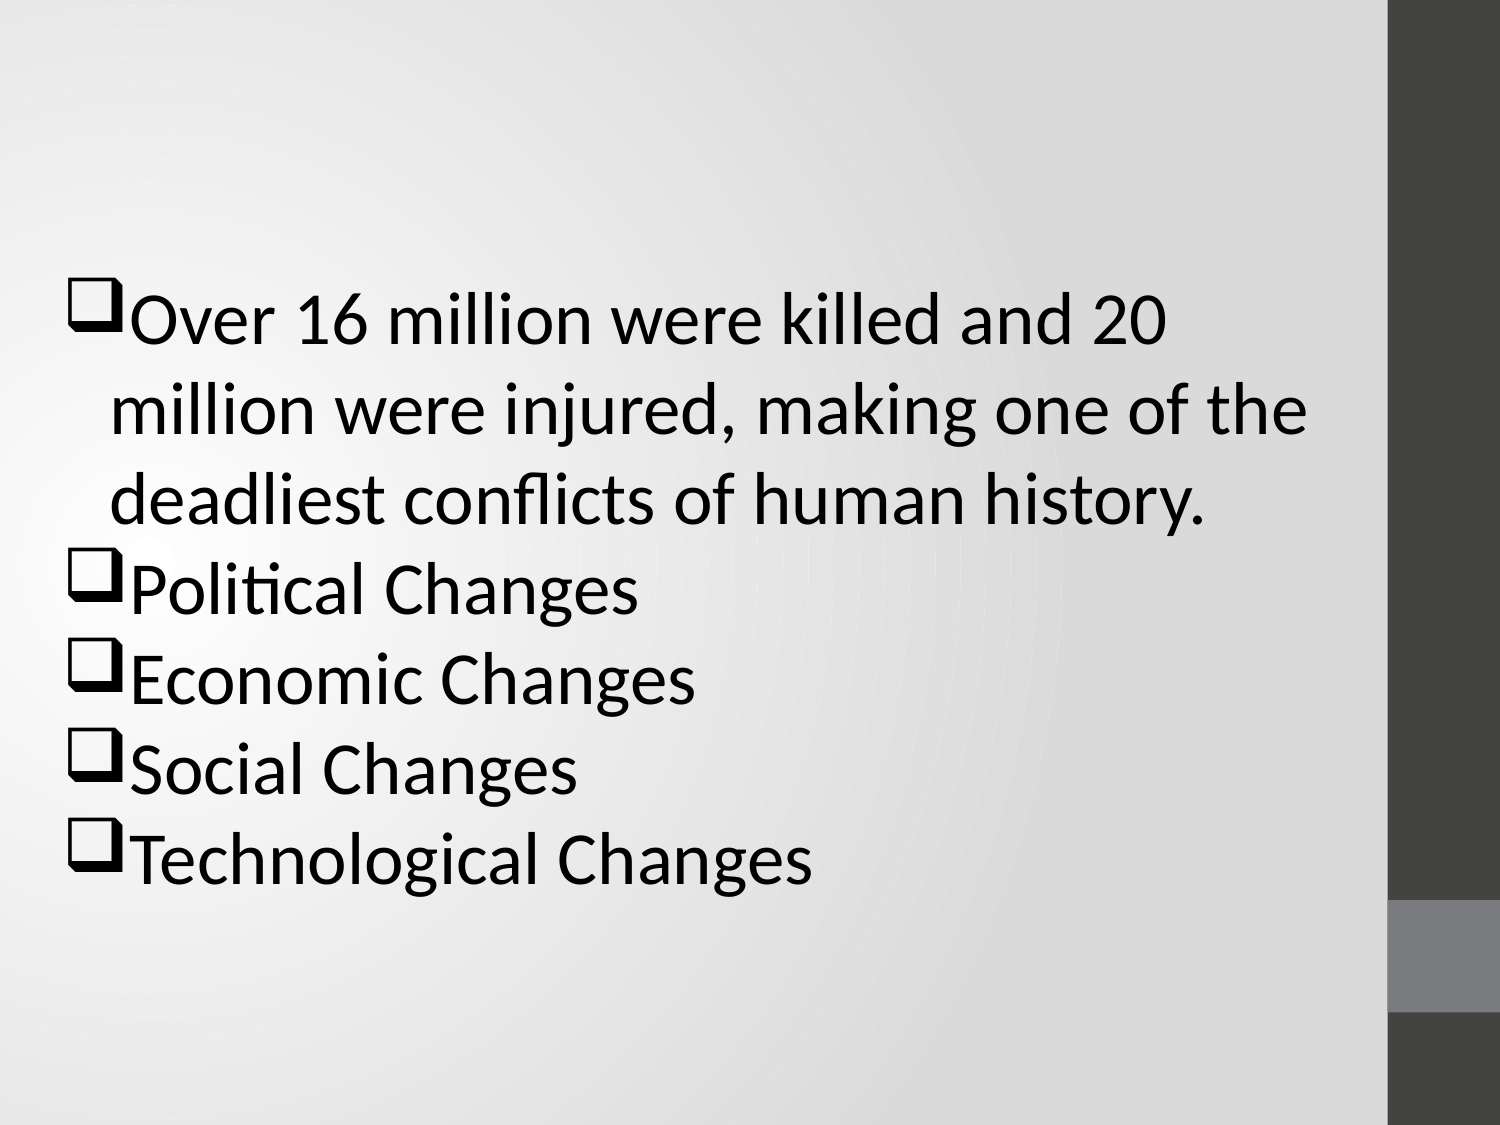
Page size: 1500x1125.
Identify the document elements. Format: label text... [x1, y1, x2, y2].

text_box Over 16 million were killed and 20 million were injured, making one of the deadliest conflicts of human history. Political Changes Economic Changes Social Changes Technological Changes [47, 262, 1373, 908]
